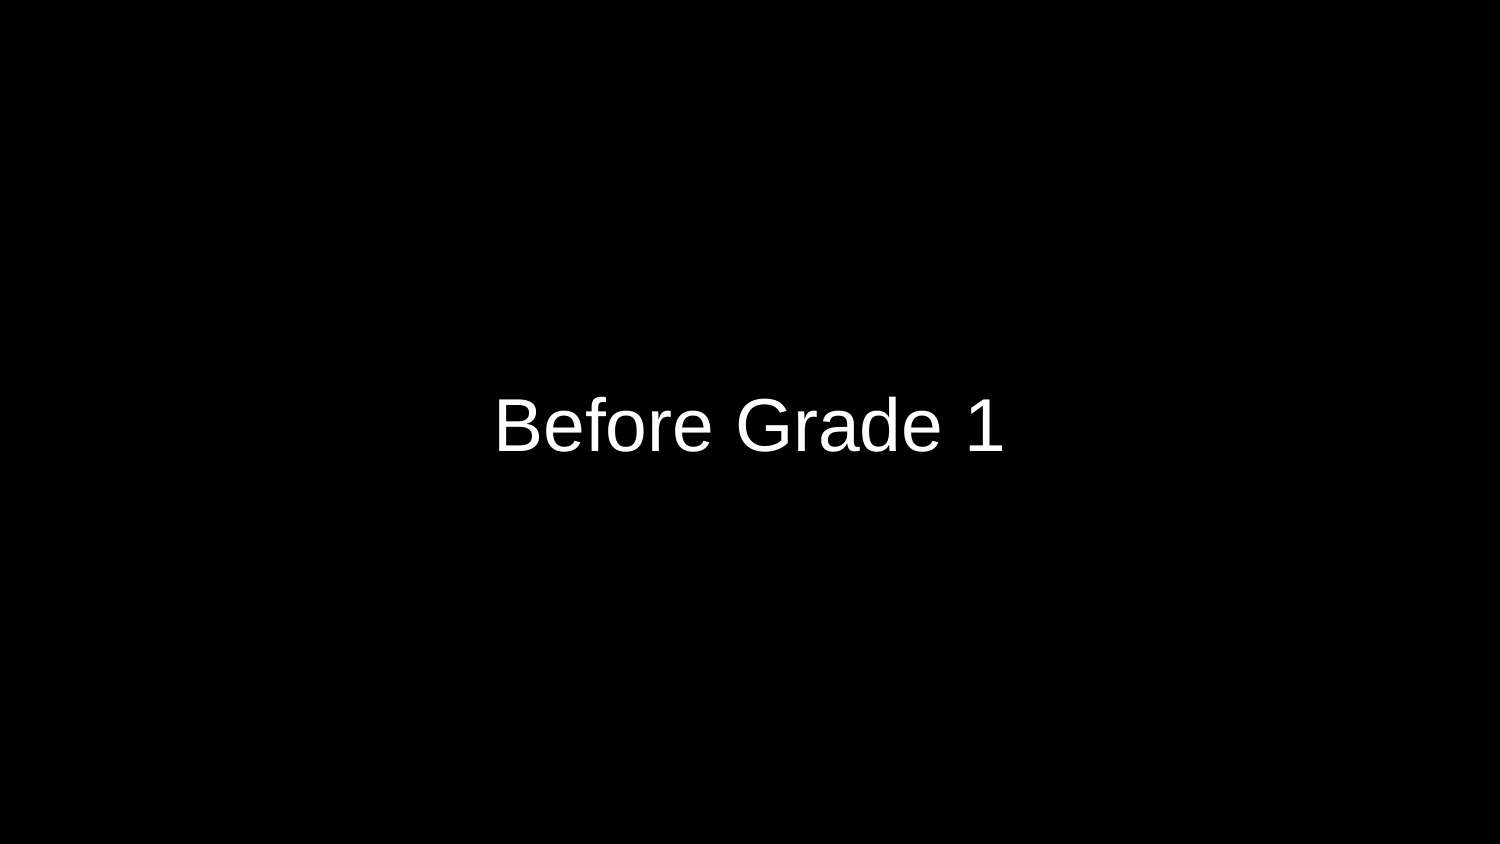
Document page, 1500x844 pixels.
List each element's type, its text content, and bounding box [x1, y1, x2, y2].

title Before Grade 1 [51, 352, 1449, 491]
